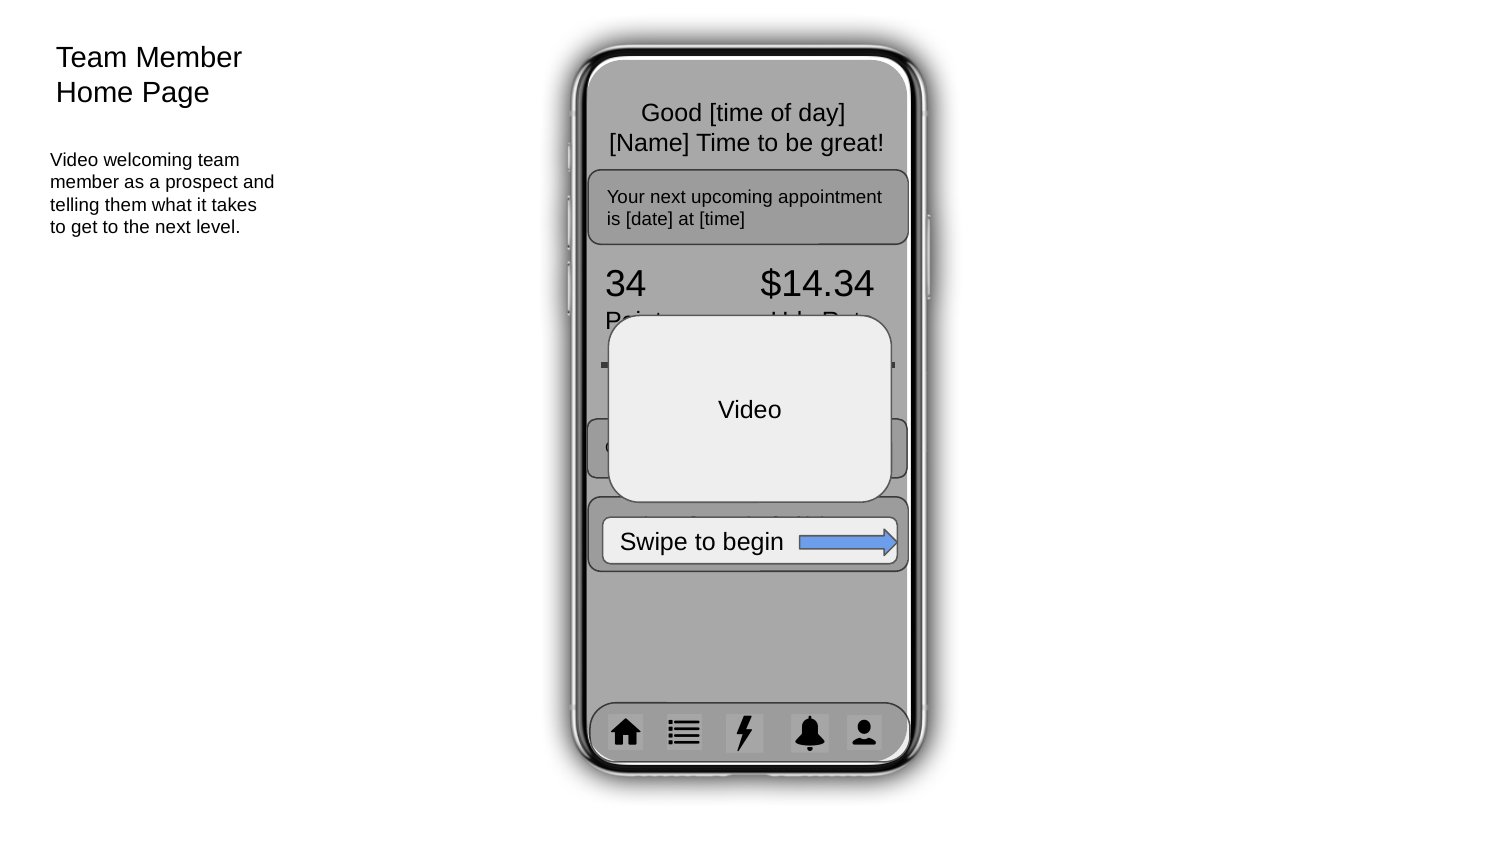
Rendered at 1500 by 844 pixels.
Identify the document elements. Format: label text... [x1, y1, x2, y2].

text_box Team Member Home Page [40, 23, 290, 114]
text_box Video welcoming team member as a prospect and telling them what it takes to get to the next level. [35, 132, 290, 338]
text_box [589, 702, 911, 763]
picture [537, 13, 963, 808]
